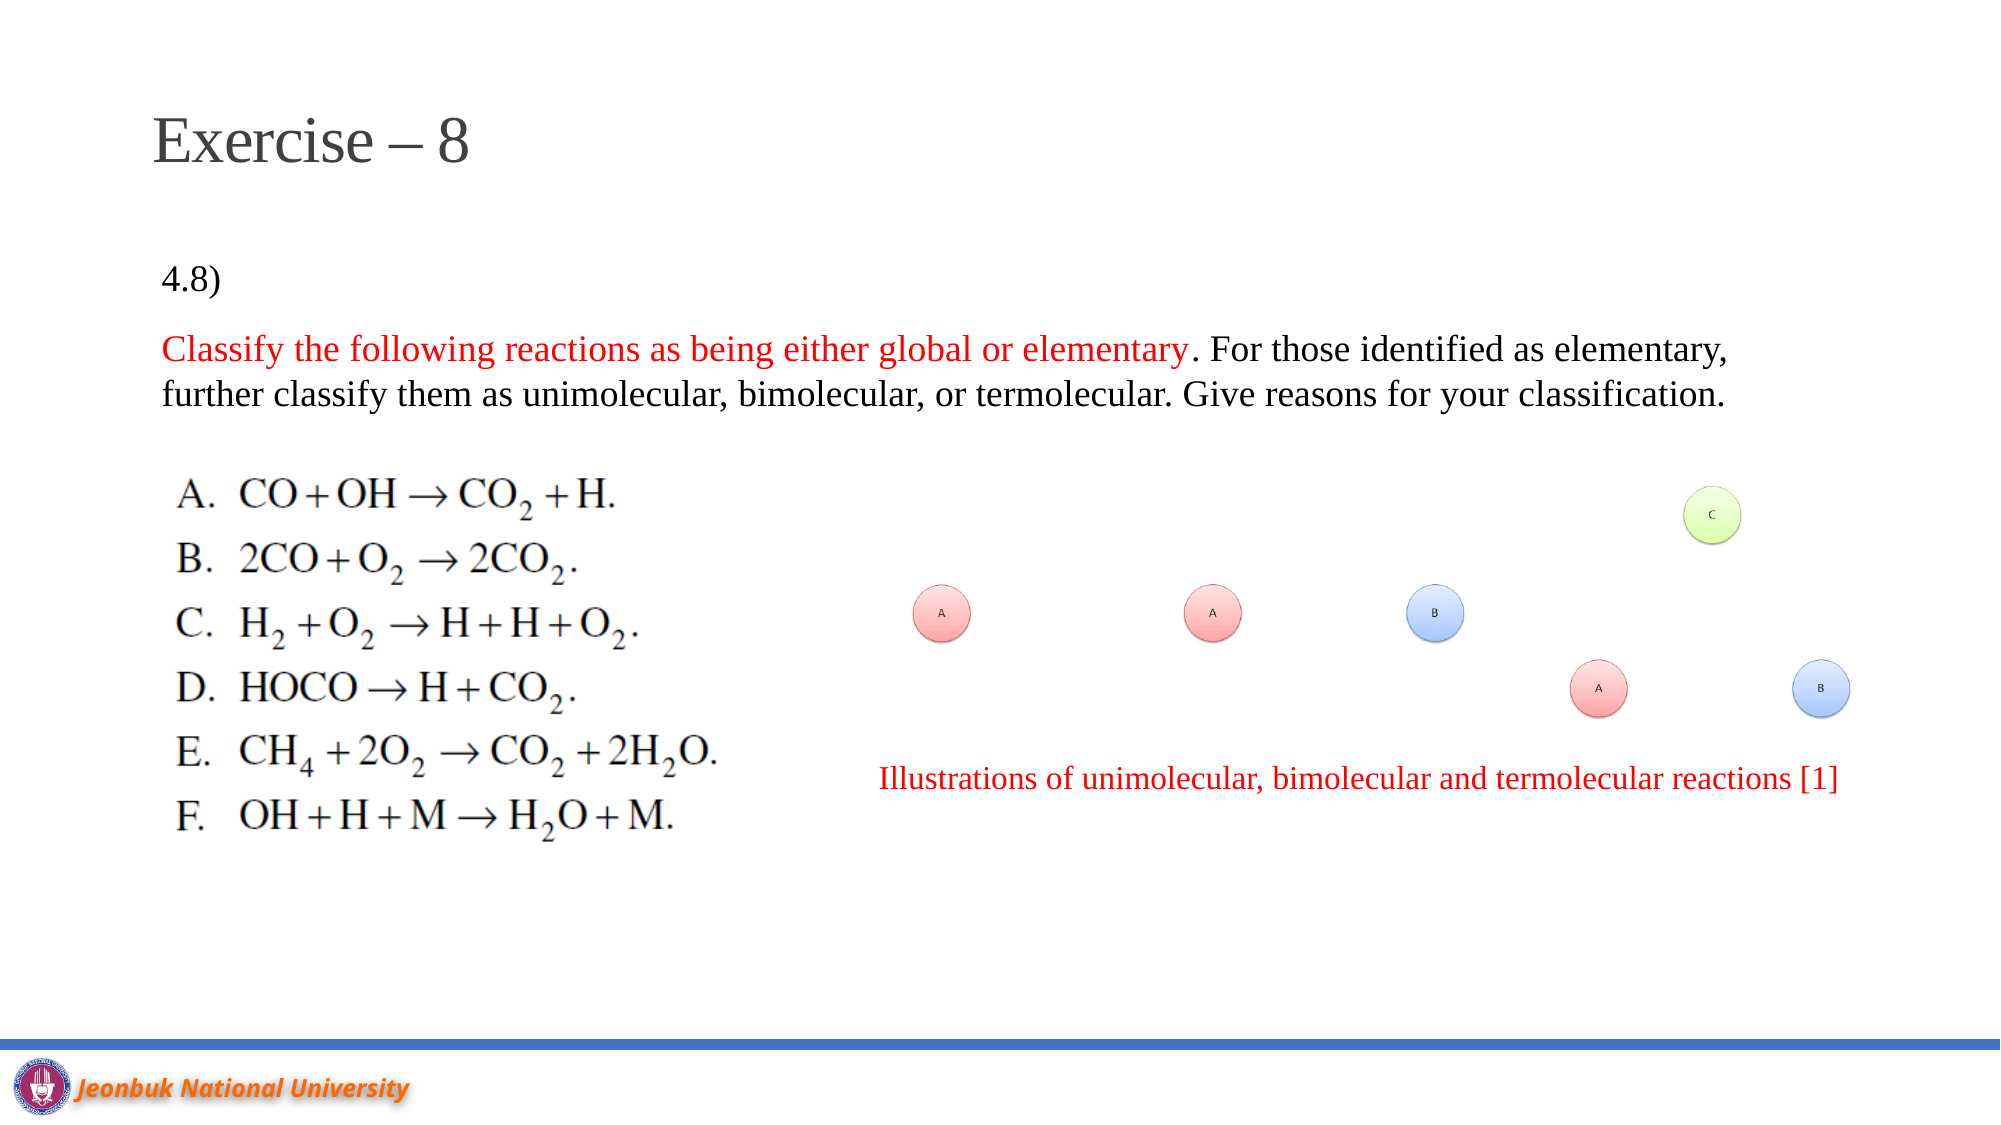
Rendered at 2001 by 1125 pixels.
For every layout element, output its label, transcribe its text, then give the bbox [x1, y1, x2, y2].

picture [1176, 495, 1472, 732]
picture [1562, 484, 1858, 721]
text_box Exercise – 8 [137, 59, 1988, 184]
picture [9, 1054, 74, 1119]
text_box Illustrations of unimolecular, bimolecular and termolecular reactions [1] [864, 748, 1864, 804]
picture [165, 463, 730, 853]
text_box 4.8) Classify the following reactions as being either global or elementary. For those identified as elementary, further classify them as unimolecular, bimolecular, or termolecular. Give reasons for your classification. [146, 246, 1783, 422]
picture [793, 496, 1089, 734]
